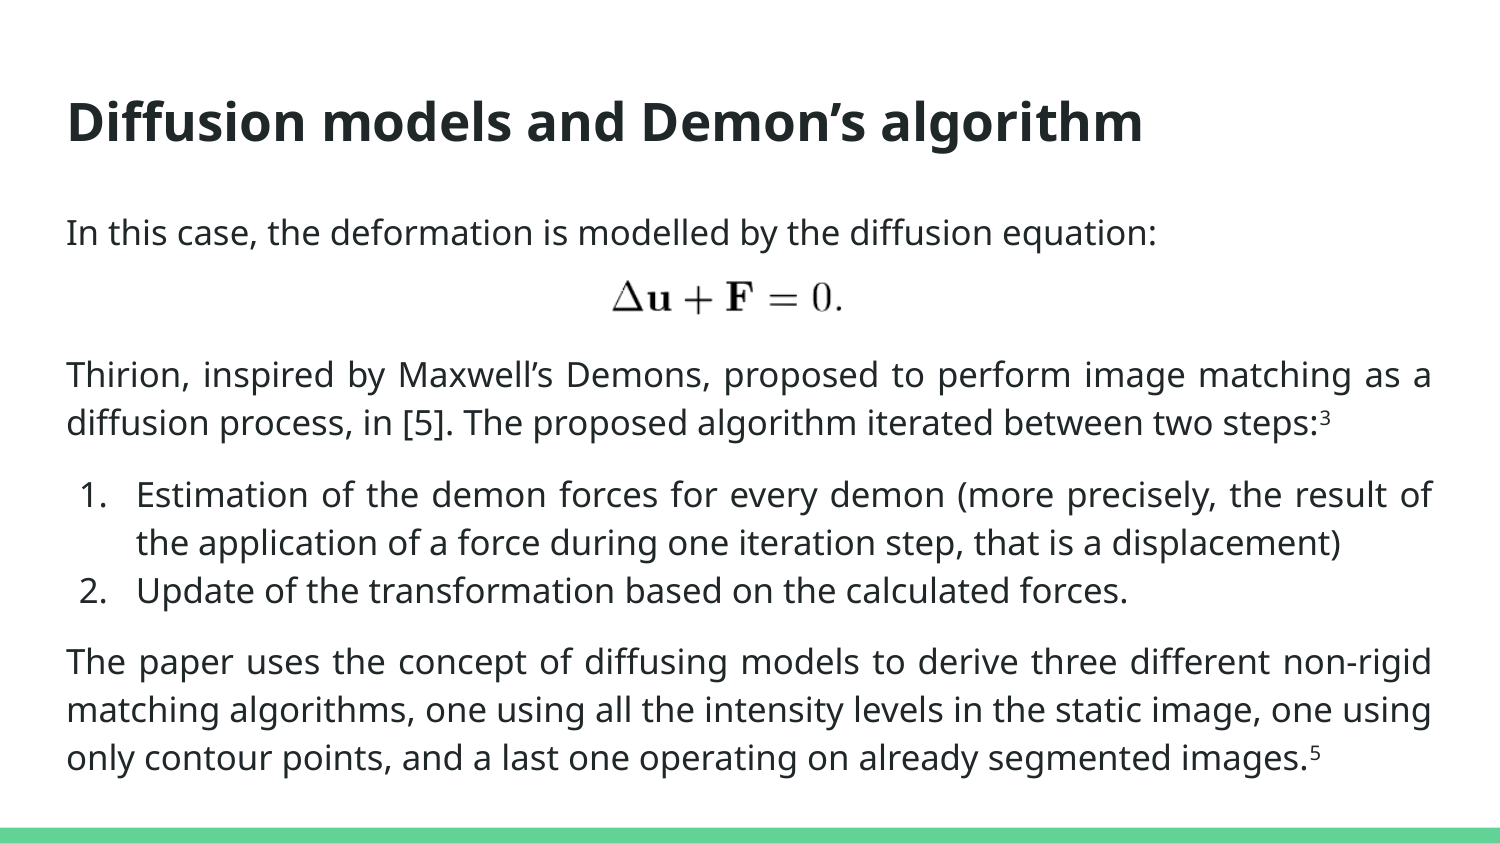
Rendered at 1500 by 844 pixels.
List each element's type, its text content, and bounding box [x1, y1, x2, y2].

list In this case, the deformation is modelled by the diffusion equation: Thirion, inspired by Maxwell’s Demons, proposed to perform image matching as a diffusion process, in [5]. The proposed algorithm iterated between two steps:3 Estimation of the demon forces for every demon (more precisely, the result of the application of a force during one iteration step, that is a displacement) Update of the transformation based on the calculated forces. The paper uses the concept of diffusing models to derive three different non-rigid matching algorithms, one using all the intensity levels in the static image, one using only contour points, and a last one operating on already segmented images.5 [51, 189, 1449, 806]
picture [598, 273, 853, 329]
title Diffusion models and Demon’s algorithm [51, 72, 1449, 167]
